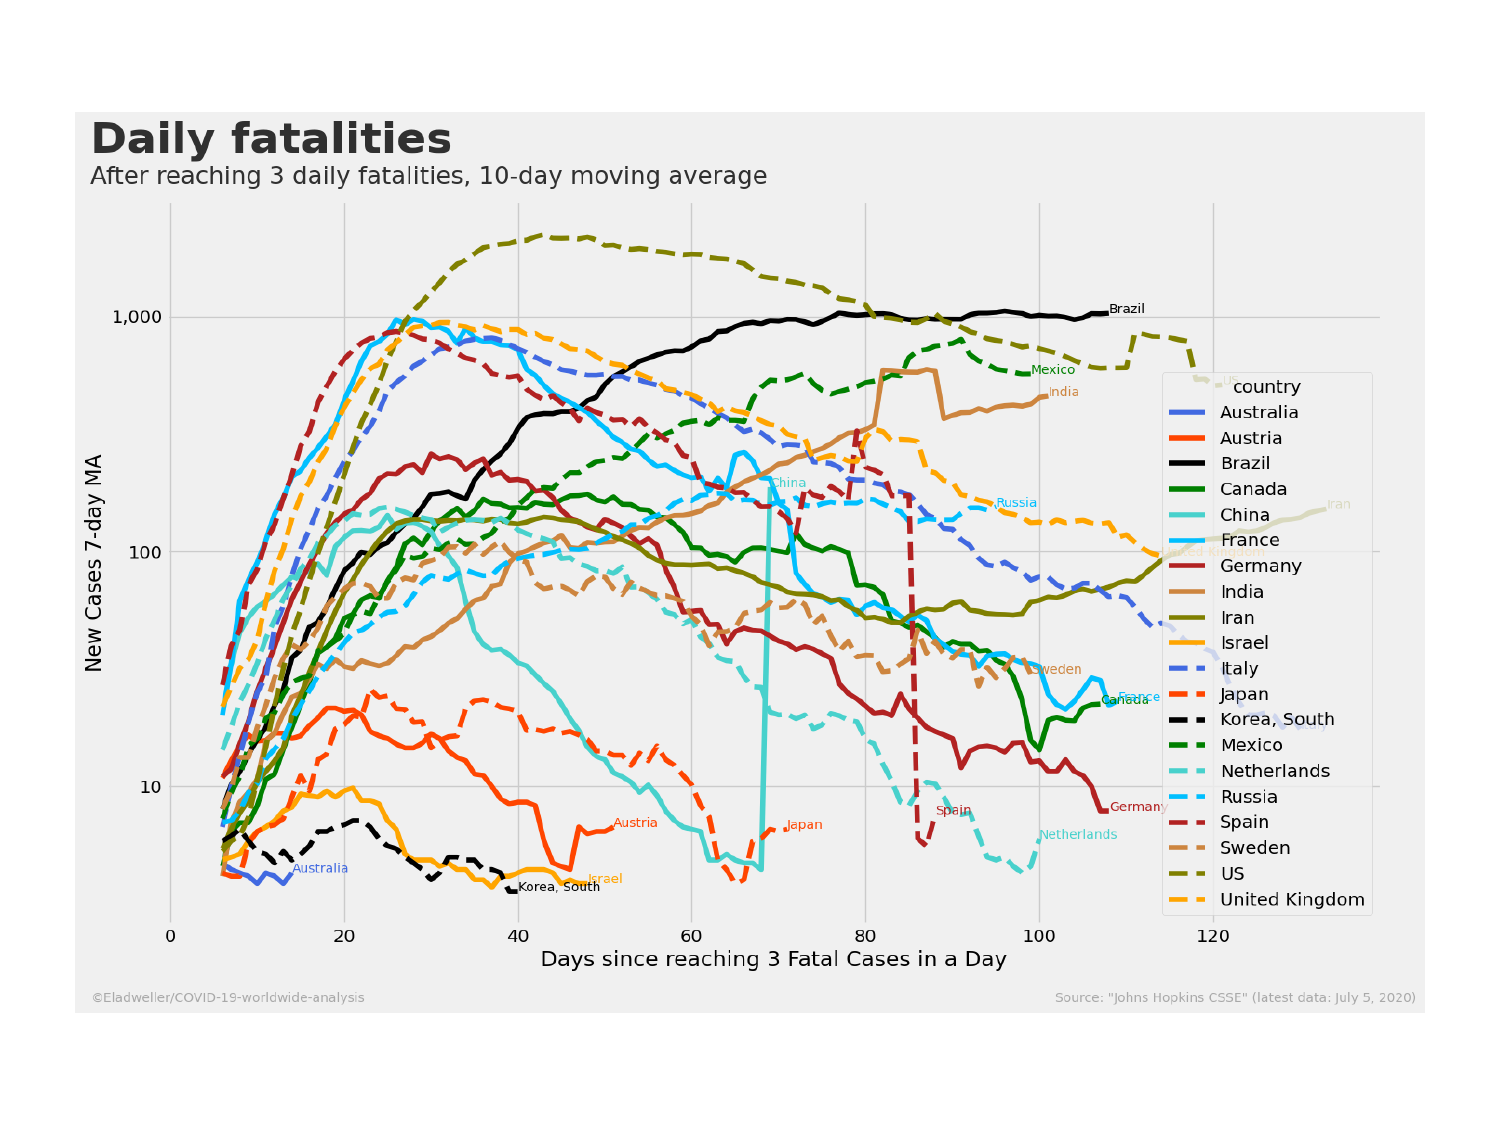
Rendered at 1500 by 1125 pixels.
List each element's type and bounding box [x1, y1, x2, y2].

picture [74, 112, 1426, 1013]
